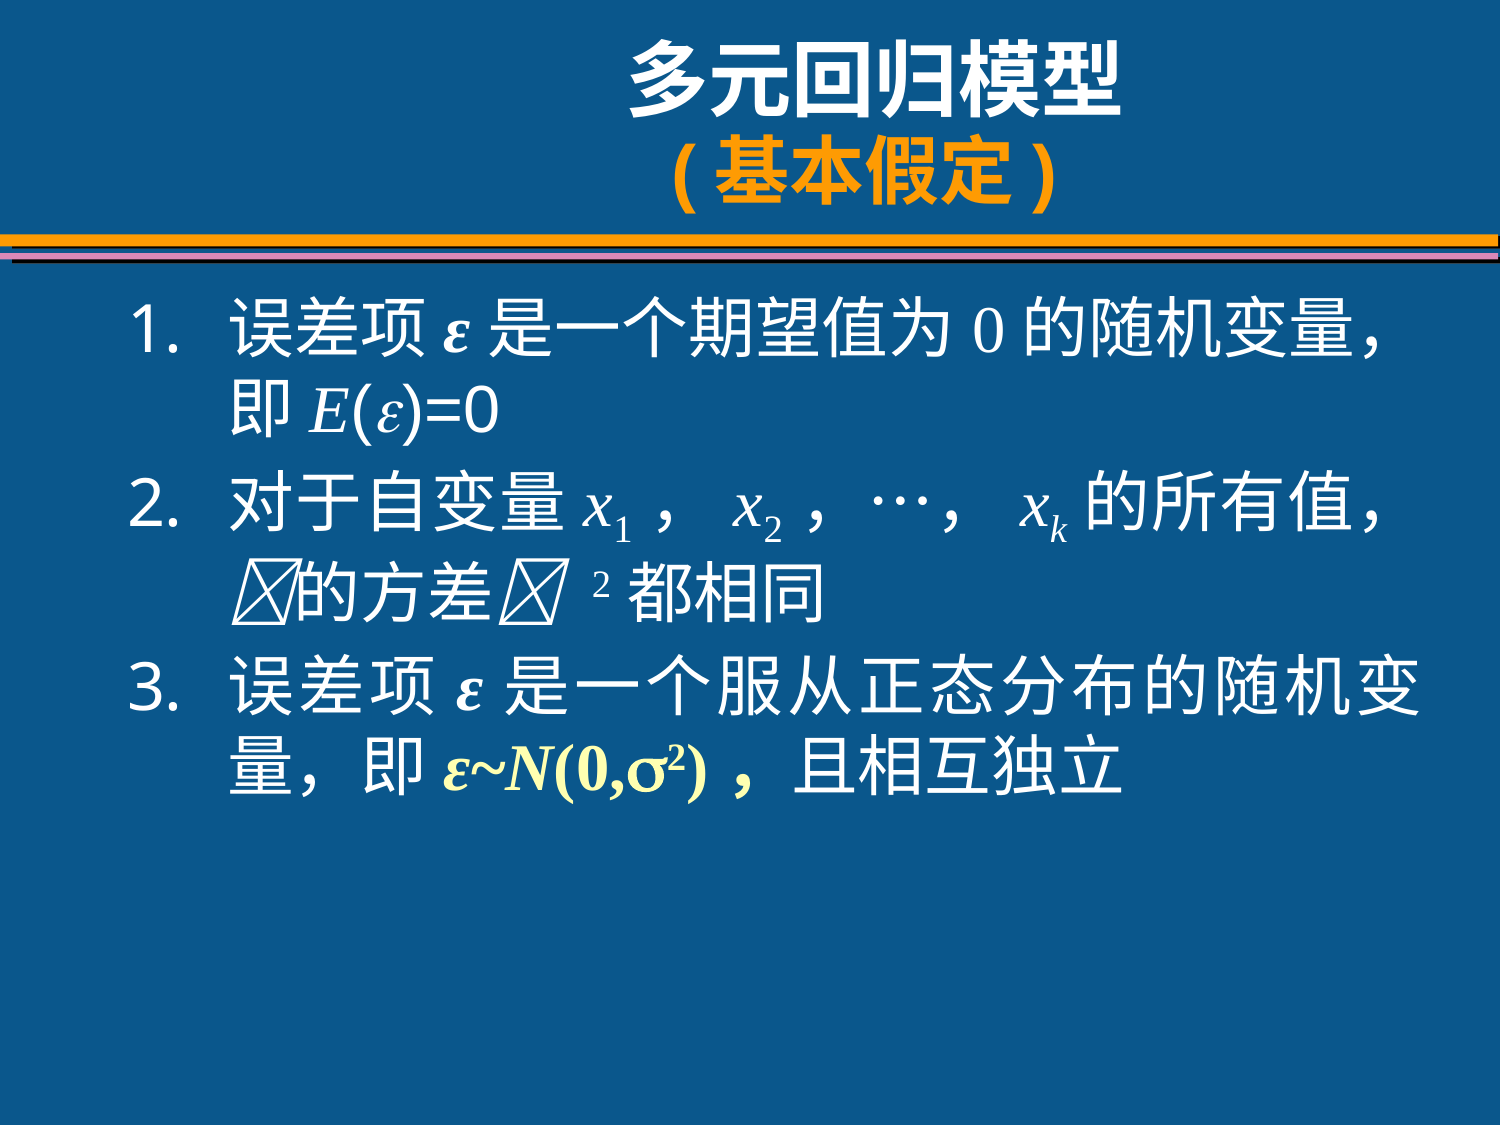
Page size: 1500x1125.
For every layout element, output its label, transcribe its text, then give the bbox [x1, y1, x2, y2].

title 多元回归模型 (基本假定) [300, 37, 1450, 213]
list 误差项ε是一个期望值为0的随机变量，即E()=0 对于自变量x1，x2，…，xk的所有值，的方差 2都相同 误差项ε是一个服从正态分布的随机变量，即ε~N(0,2)，且相互独立 [112, 278, 1438, 1000]
